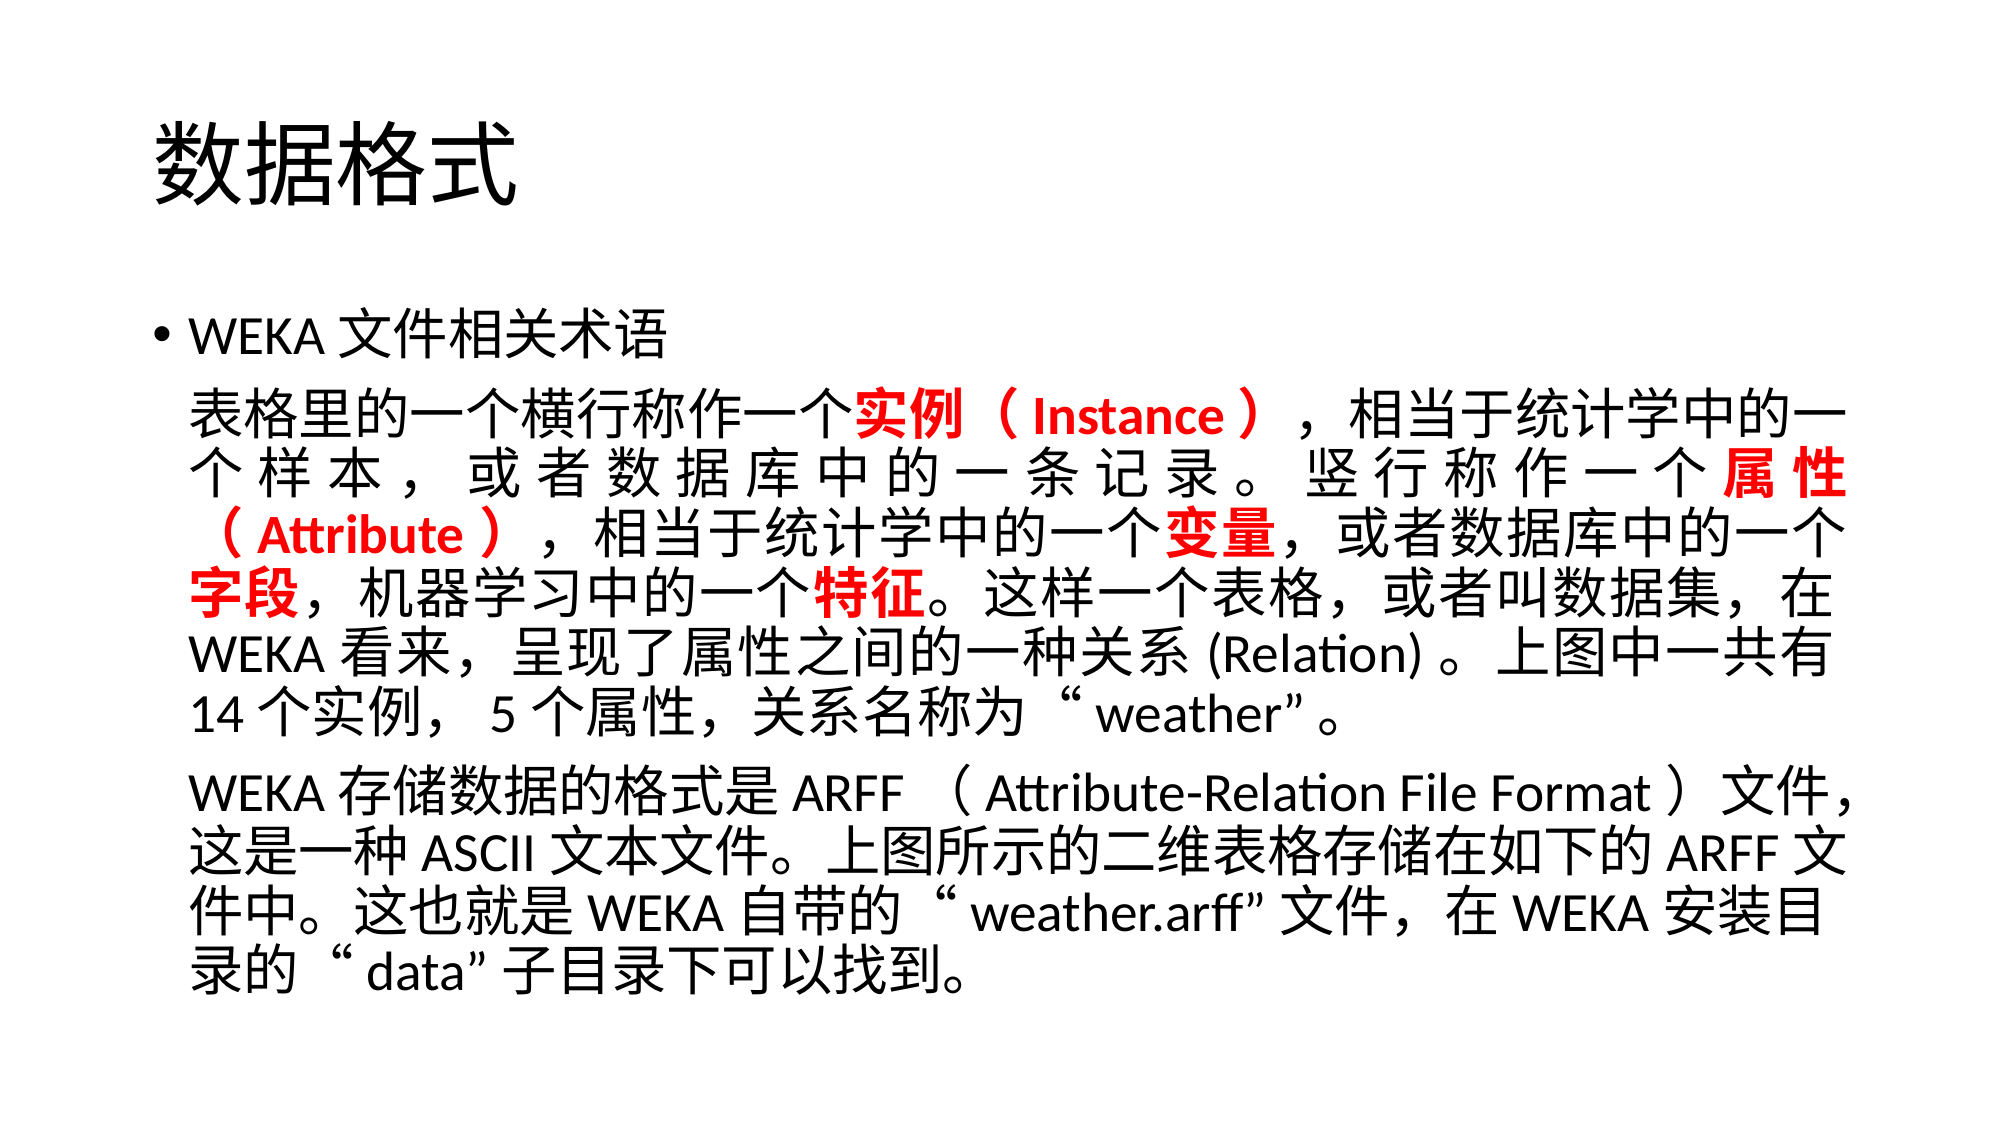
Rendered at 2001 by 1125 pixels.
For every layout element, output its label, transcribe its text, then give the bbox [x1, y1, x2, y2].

title 数据格式 [137, 59, 1863, 278]
list WEKA文件相关术语 表格里的一个横行称作一个实例（Instance），相当于统计学中的一个样本，或者数据库中的一条记录。竖行称作一个属性（Attribute），相当于统计学中的一个变量，或者数据库中的一个字段，机器学习中的一个特征。这样一个表格，或者叫数据集，在WEKA看来，呈现了属性之间的一种关系(Relation)。上图中一共有14个实例，5个属性，关系名称为“weather”。 WEKA存储数据的格式是ARFF（Attribute-Relation File Format）文件，这是一种ASCII文本文件。上图所示的二维表格存储在如下的ARFF文件中。这也就是WEKA自带的“weather.arff”文件，在WEKA安装目录的“data”子目录下可以找到。 [137, 299, 1863, 1014]
